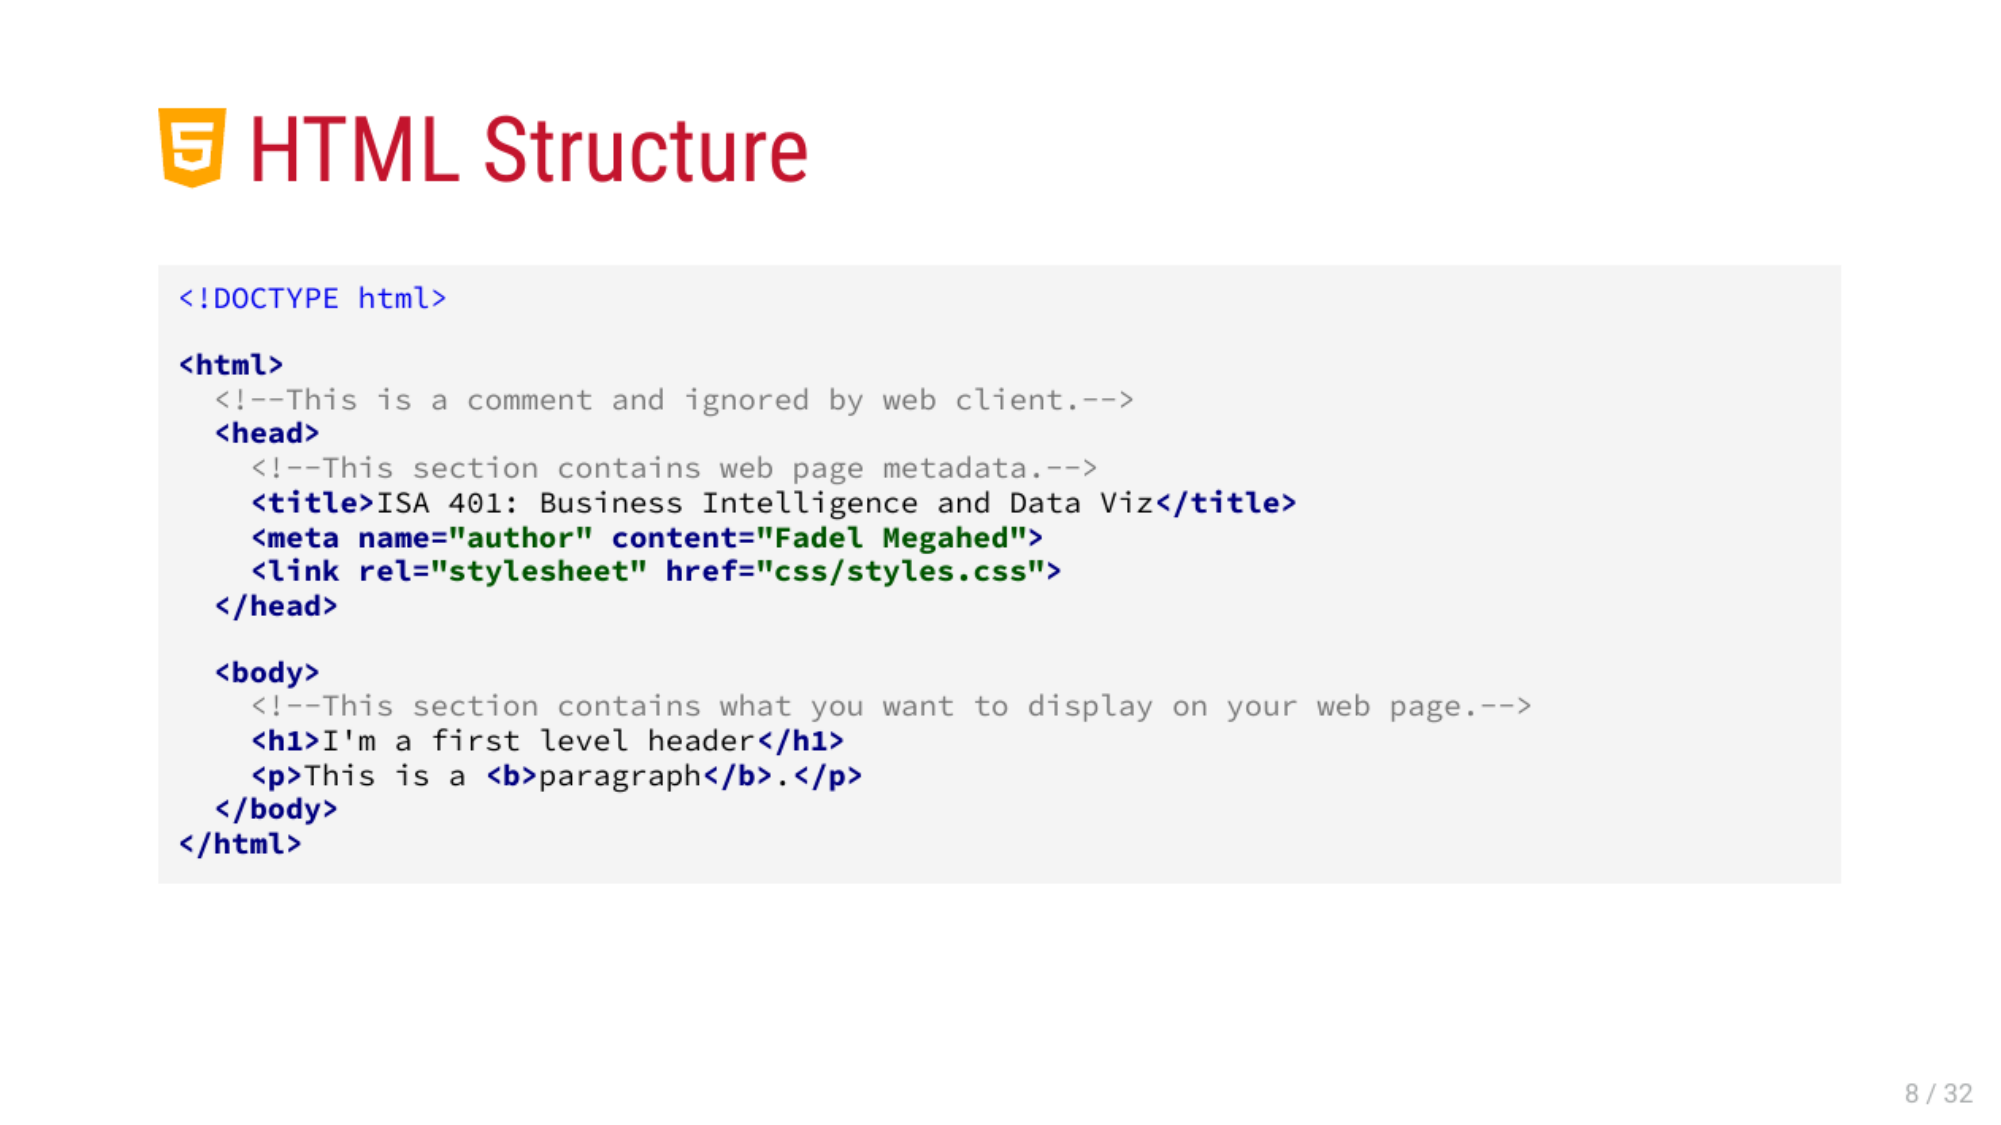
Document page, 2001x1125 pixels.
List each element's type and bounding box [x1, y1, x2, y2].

list [0, 0, 2000, 1125]
